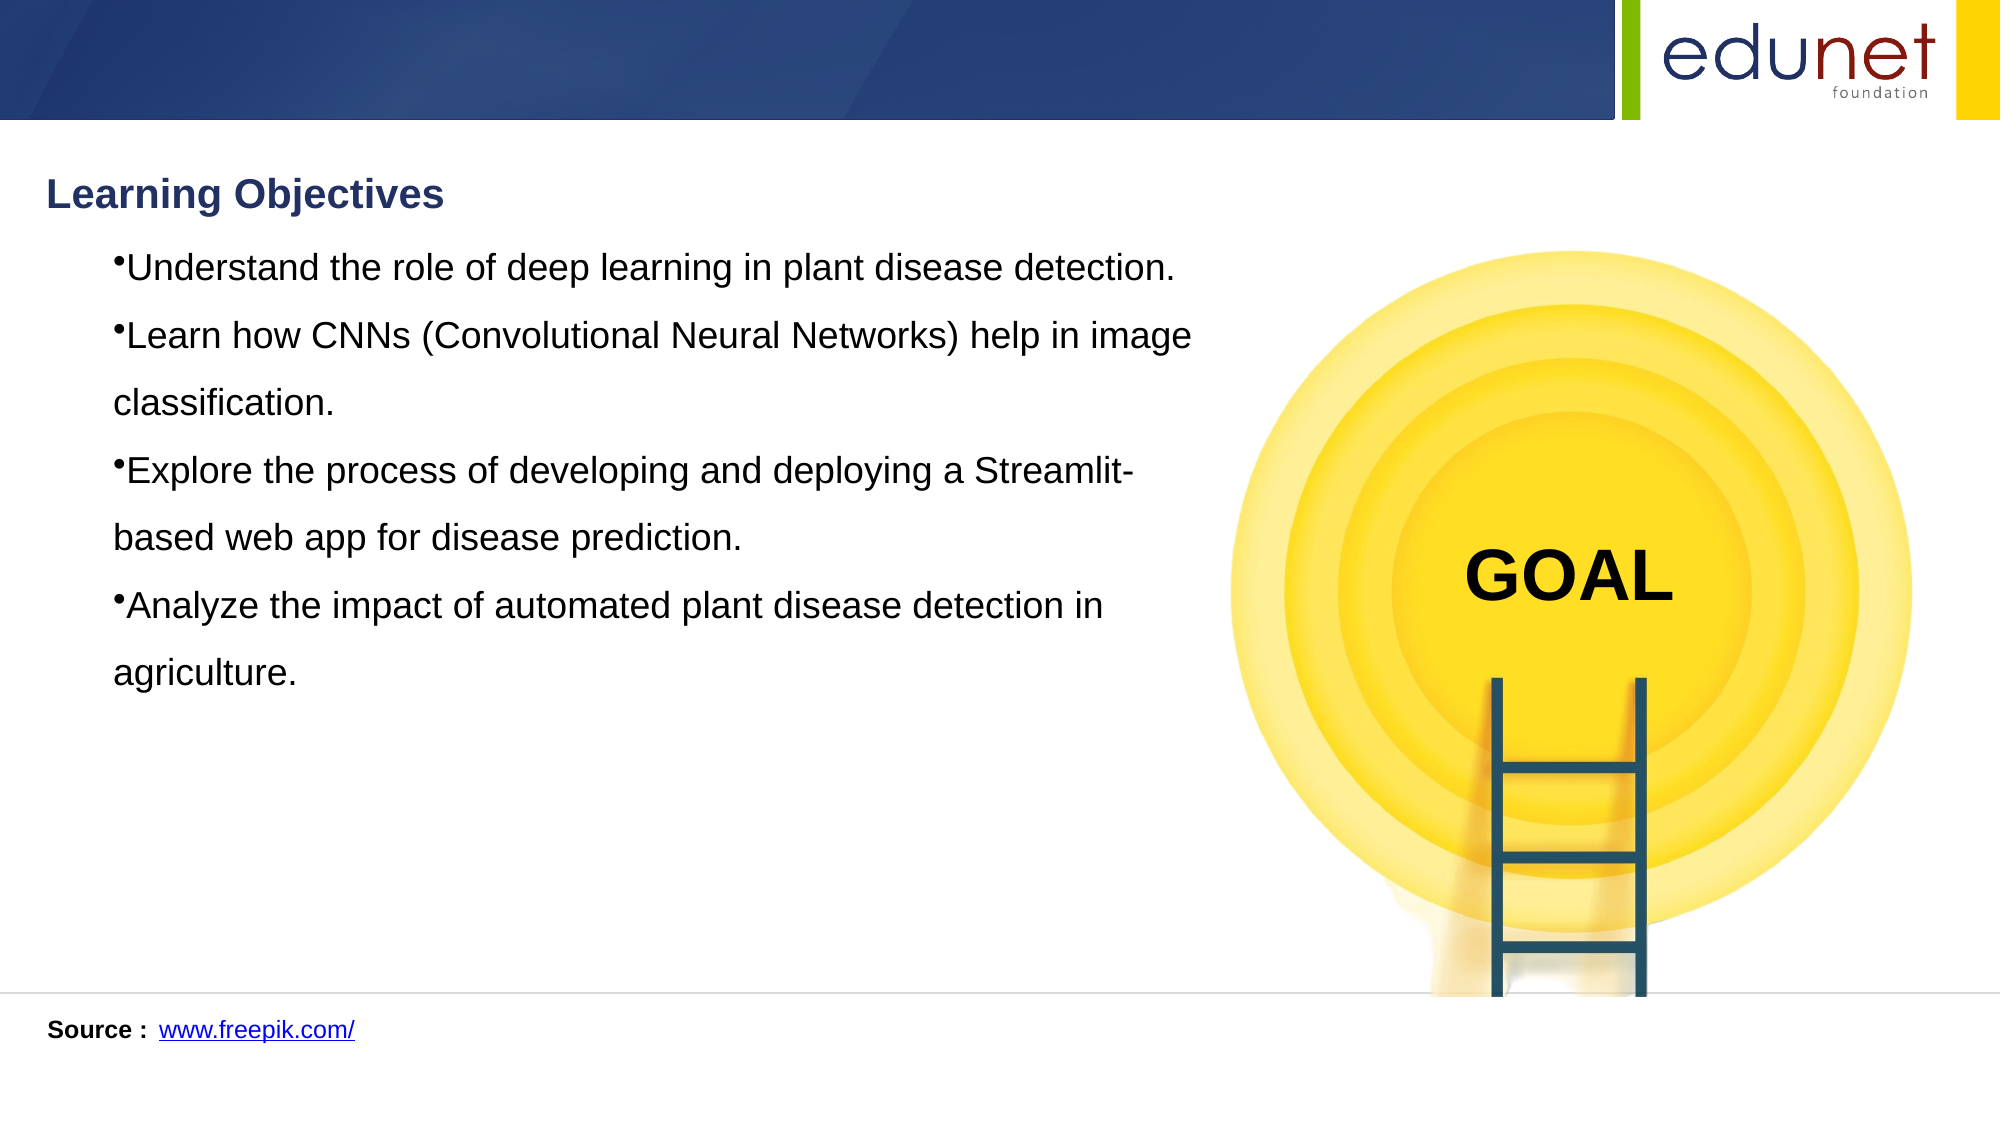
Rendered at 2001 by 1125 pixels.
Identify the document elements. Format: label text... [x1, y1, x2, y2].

picture [1652, 12, 1948, 108]
text_box www.freepik.com/ [144, 1006, 447, 1052]
text_box Understand the role of deep learning in plant disease detection. Learn how CNNs (Convolutional Neural Networks) help in image classification. Explore the process of developing and deploying a Streamlit-based web app for disease prediction. Analyze the impact of automated plant disease detection in agriculture. [98, 168, 1228, 701]
text_box Source : [32, 1006, 144, 1052]
text_box Learning Objectives [31, 159, 467, 225]
picture [1204, 236, 1944, 997]
